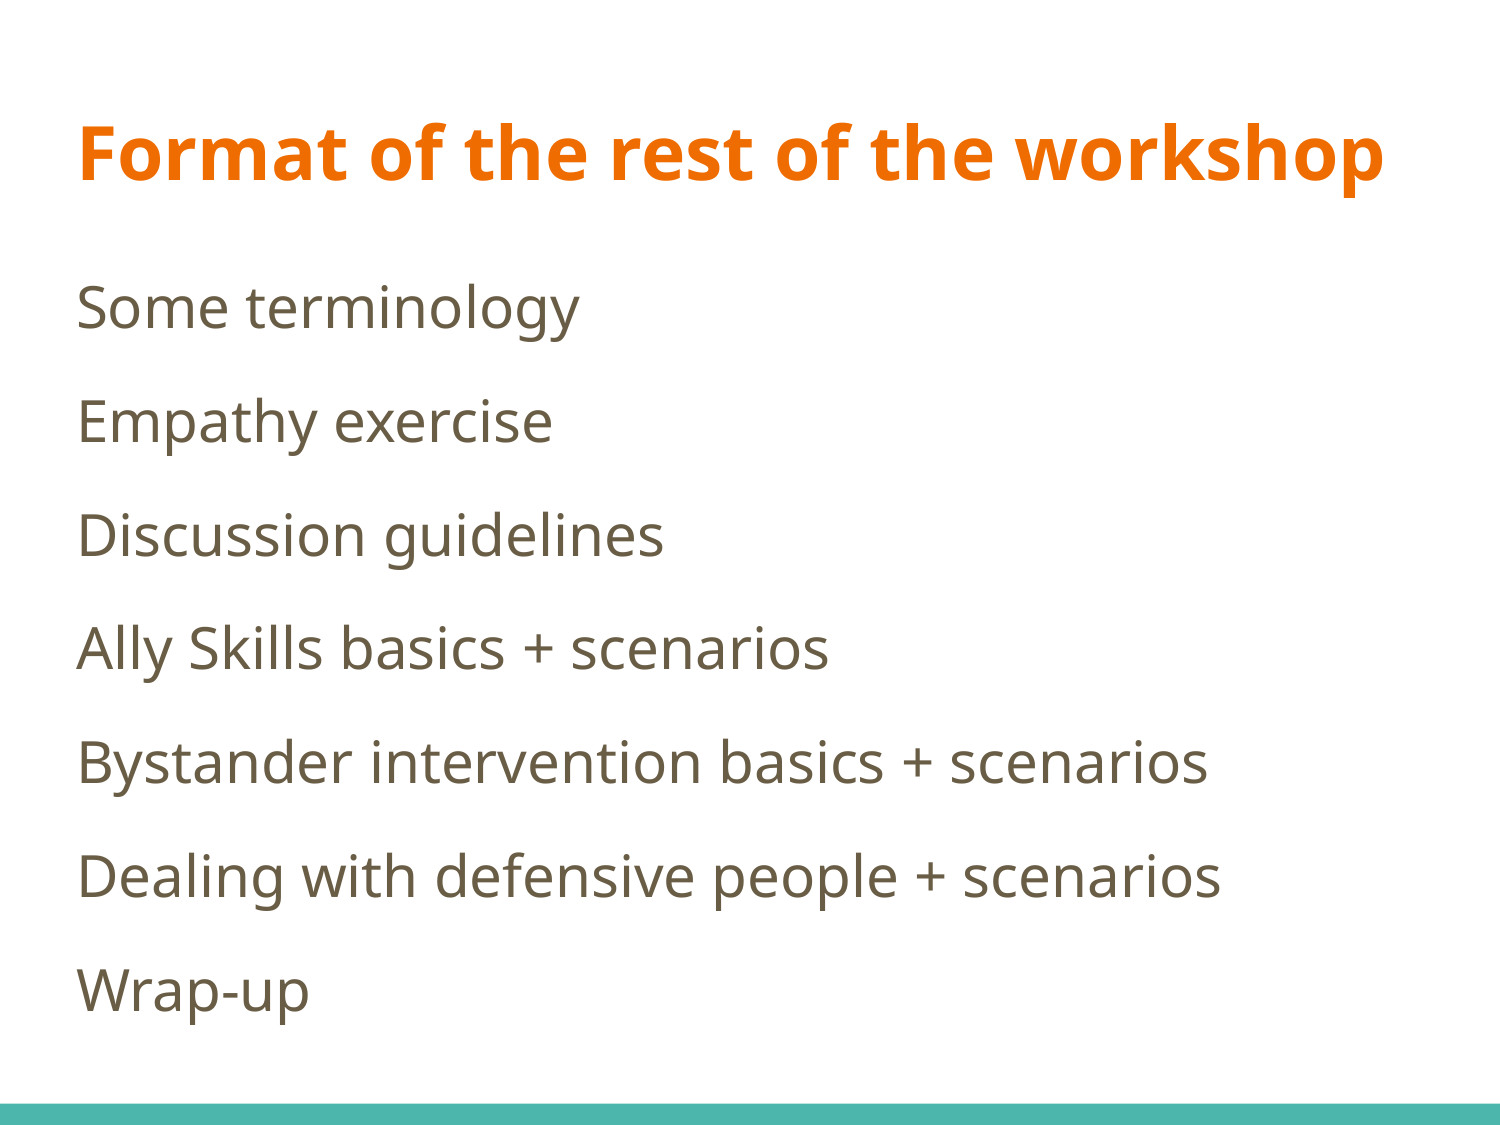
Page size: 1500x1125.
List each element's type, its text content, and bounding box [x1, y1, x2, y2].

list Some terminology Empathy exercise Discussion guidelines Ally Skills basics + scenarios Bystander intervention basics + scenarios Dealing with defensive people + scenarios Wrap-up [56, 239, 1500, 963]
title Format of the rest of the workshop [56, 85, 1500, 239]
